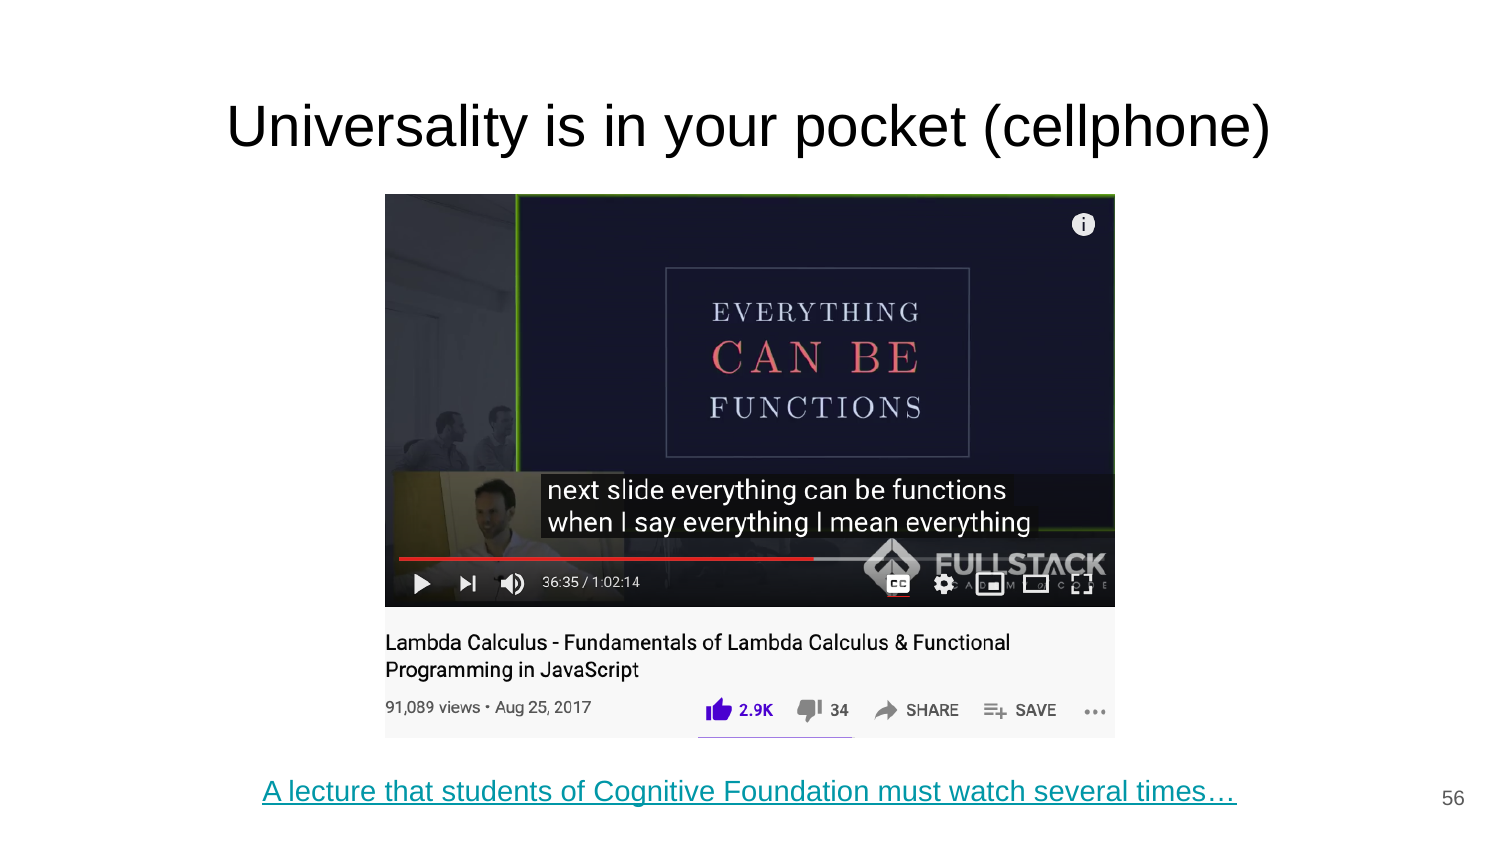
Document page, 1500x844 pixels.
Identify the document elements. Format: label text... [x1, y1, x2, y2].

text_box A lecture that students of Cognitive Foundation must watch several times… [247, 764, 1253, 815]
title Universality is in your pocket (cellphone) [51, 72, 1449, 167]
slide_number 56 [1389, 764, 1480, 830]
picture [385, 194, 1115, 738]
